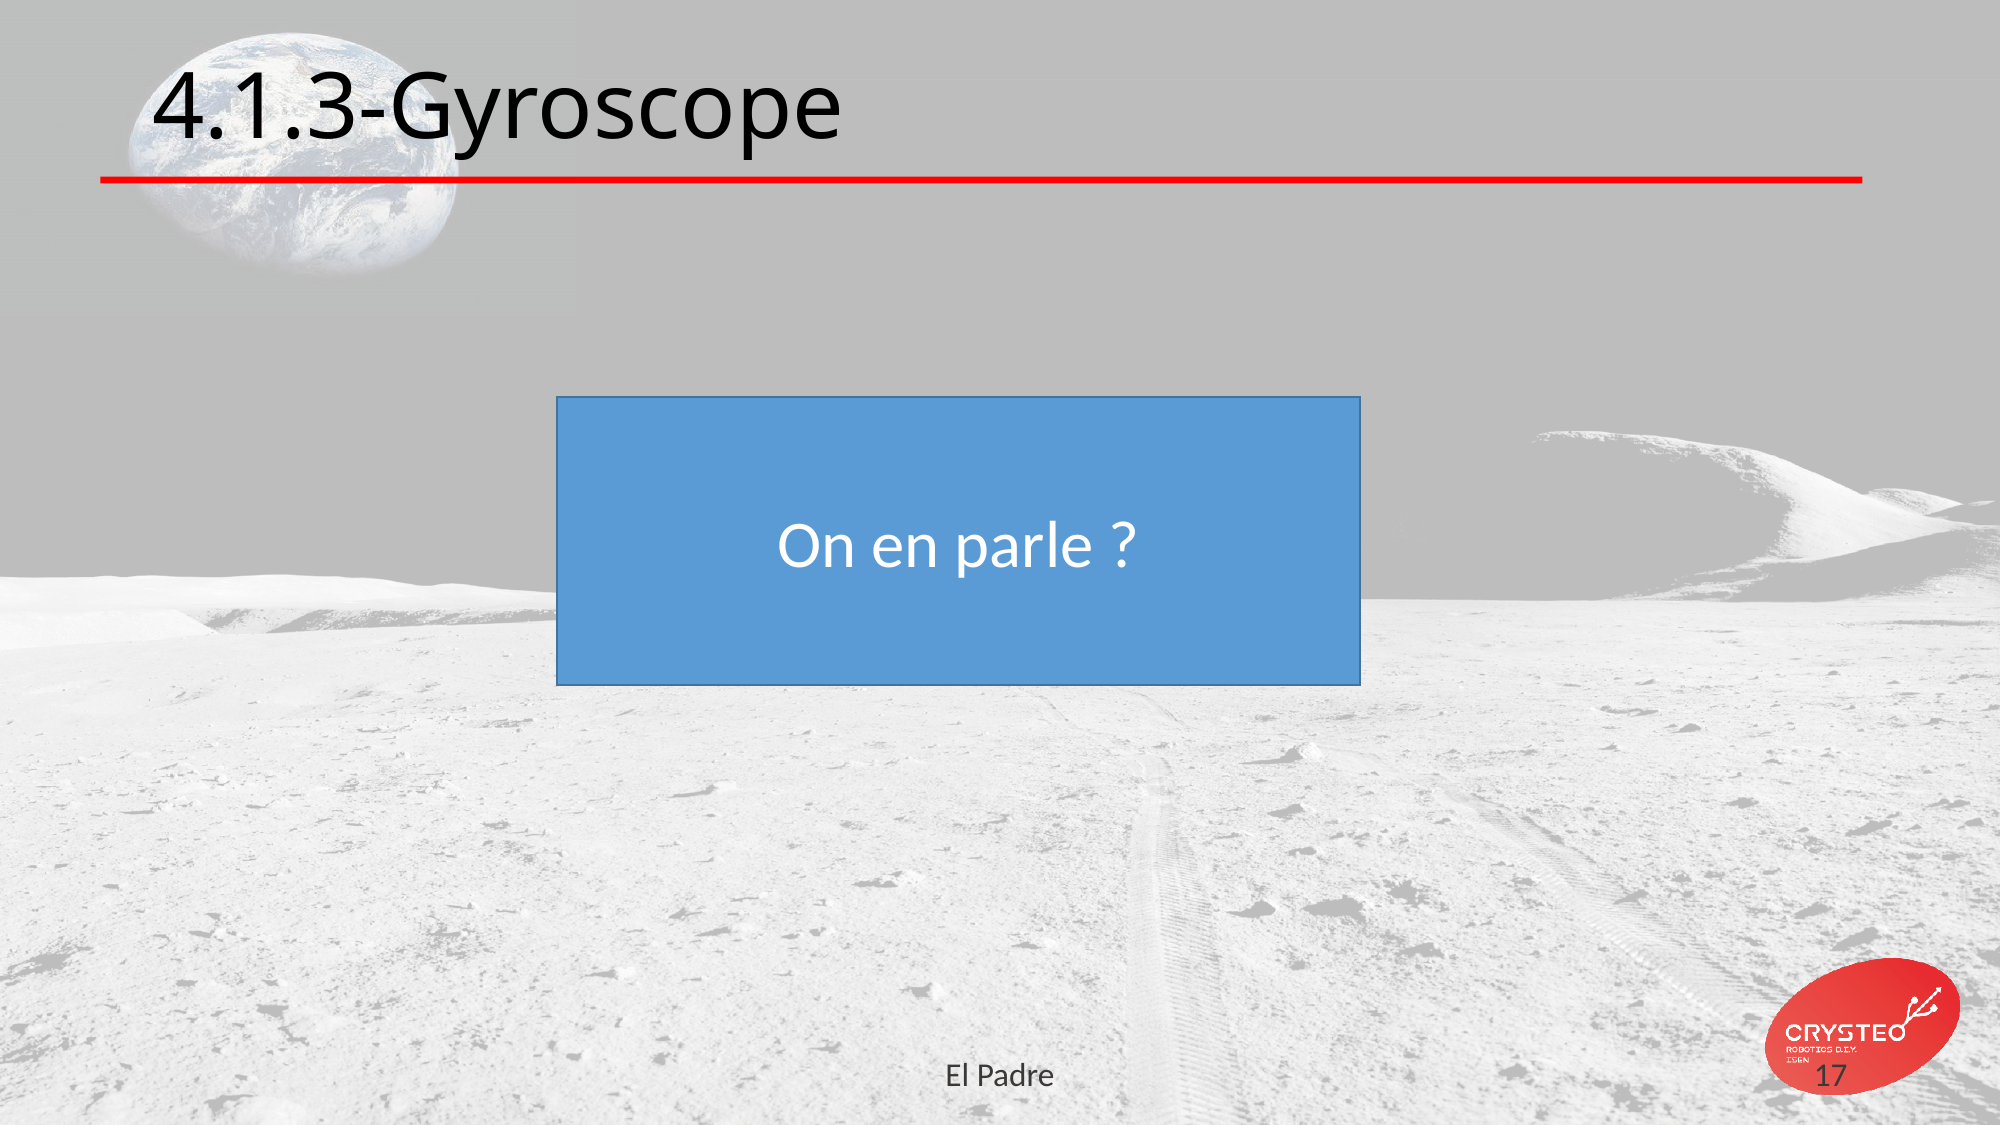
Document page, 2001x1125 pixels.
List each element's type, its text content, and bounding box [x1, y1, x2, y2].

text_box 4.1.3-Gyroscope [137, 0, 1863, 179]
text_box On en parle ? [556, 396, 1361, 686]
picture [1765, 958, 1960, 1095]
footer El Padre [662, 1042, 1338, 1103]
slide_number 17 [1412, 1042, 1863, 1103]
text_box 4.1.3-Gyroscope [137, 181, 1863, 218]
